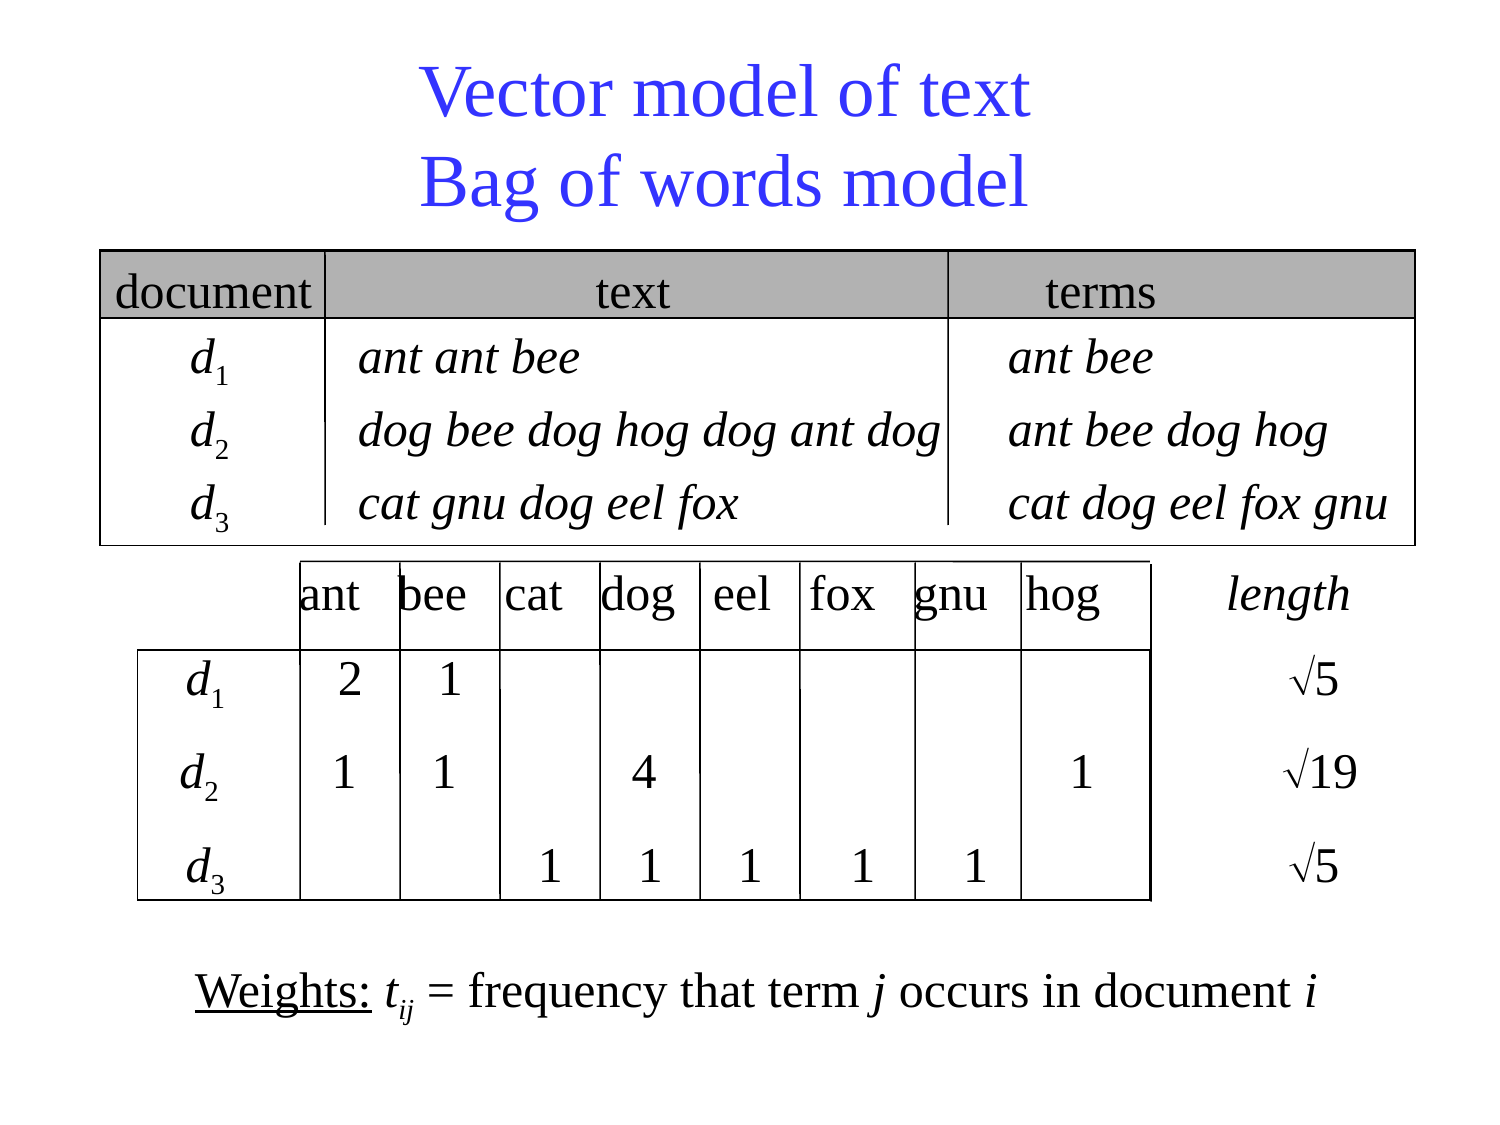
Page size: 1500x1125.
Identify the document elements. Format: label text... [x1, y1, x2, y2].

text_box ant bee cat dog eel fox gnu hog length d1 2 1 5 d2 1 1 4 1 19 d3 1 1 1 1 1 5 [118, 553, 1407, 908]
title Vector model of text Bag of words model [62, 37, 1388, 225]
text_box Weights: tij = frequency that term j occurs in document i [137, 949, 1388, 1033]
text_box [137, 650, 300, 900]
text_box [301, 650, 600, 900]
text_box [916, 650, 1021, 900]
text_box [1022, 650, 1150, 900]
text_box [601, 650, 915, 900]
text_box document text terms d1 ant ant bee ant bee d2 dog bee dog hog dog ant dog ant bee dog hog d3 cat gnu dog eel fox cat dog eel fox gnu [99, 250, 1416, 546]
